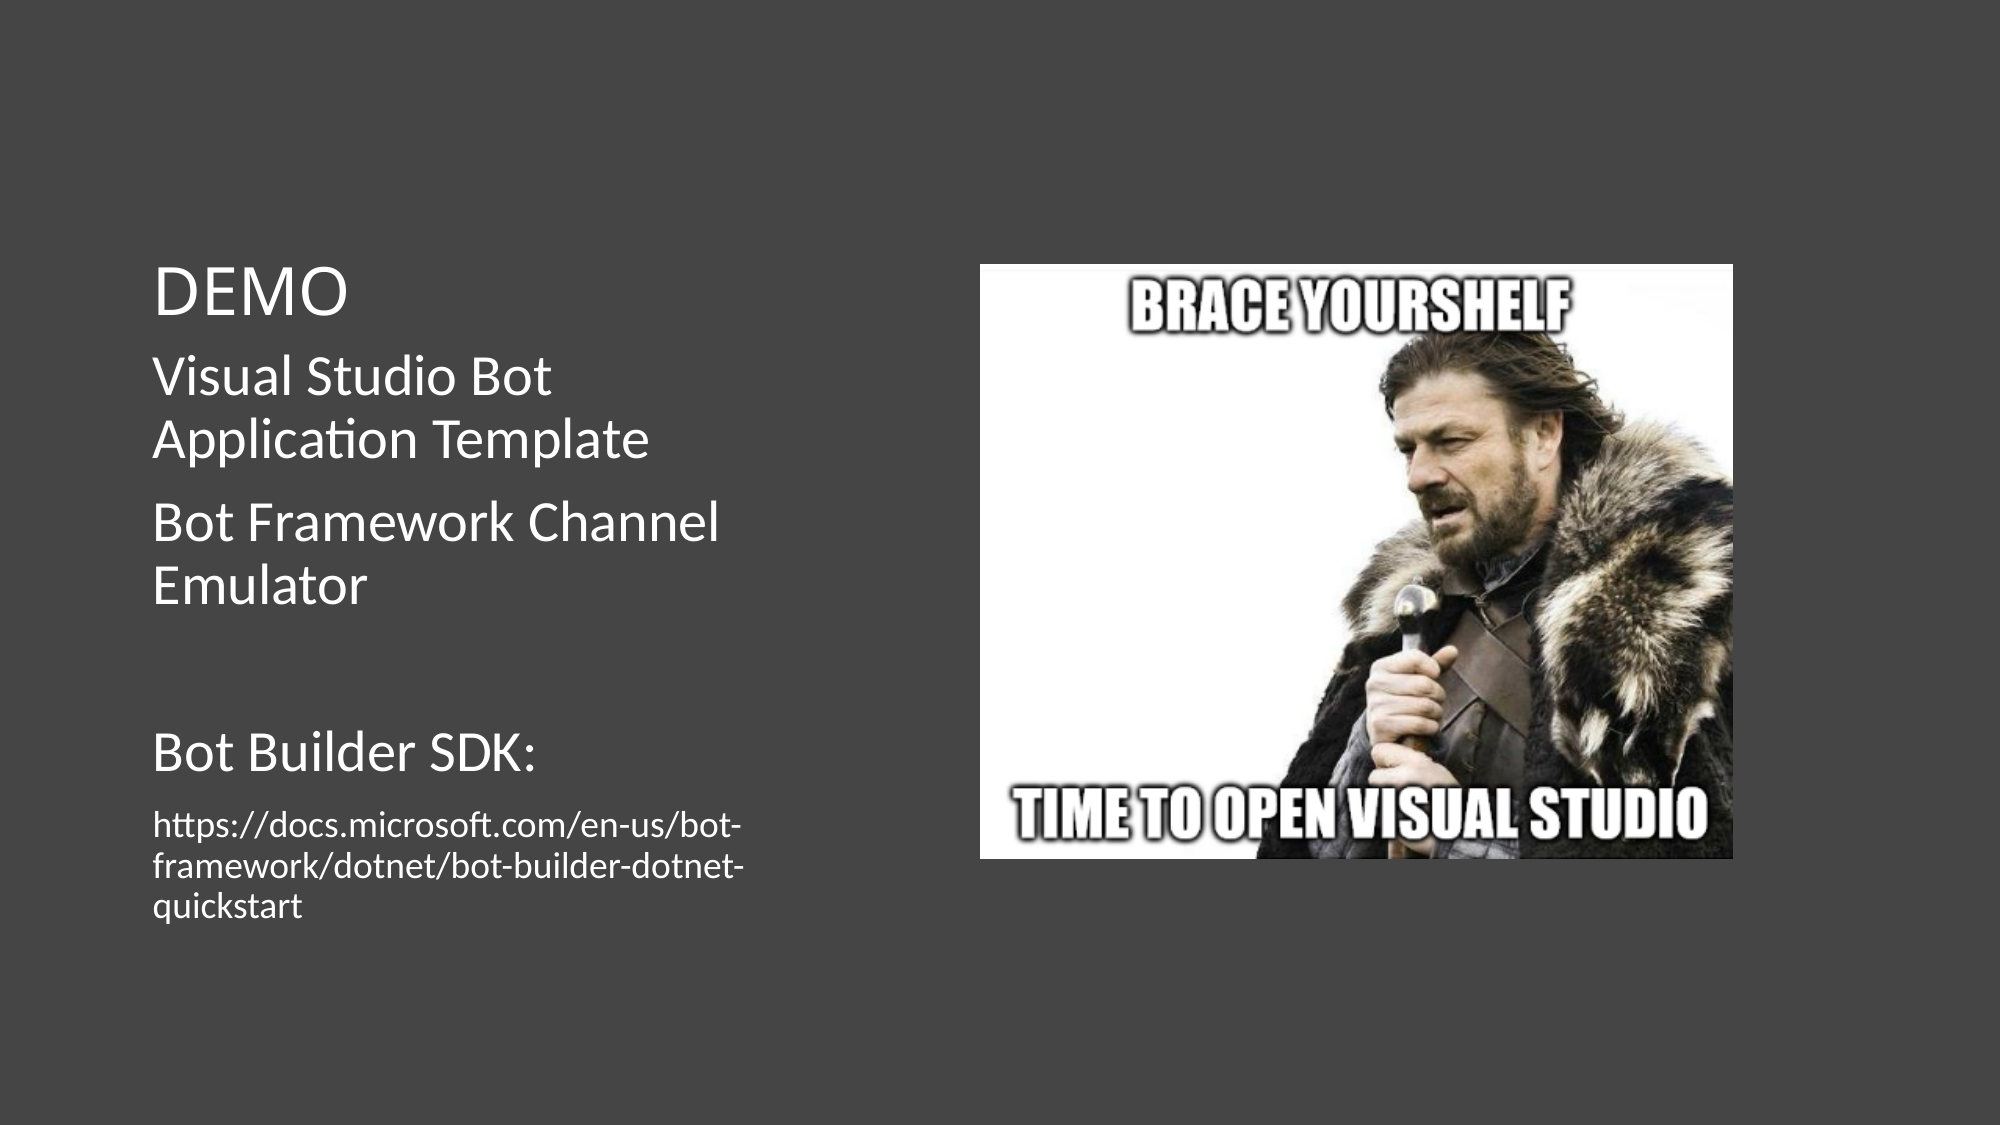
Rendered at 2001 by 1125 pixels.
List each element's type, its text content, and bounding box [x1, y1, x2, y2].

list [980, 264, 1733, 859]
title DEMO [137, 75, 783, 337]
list Visual Studio Bot Application Template Bot Framework Channel Emulator Bot Builder SDK: https://docs.microsoft.com/en-us/bot-framework/dotnet/bot-builder-dotnet-quickstart [137, 337, 783, 963]
